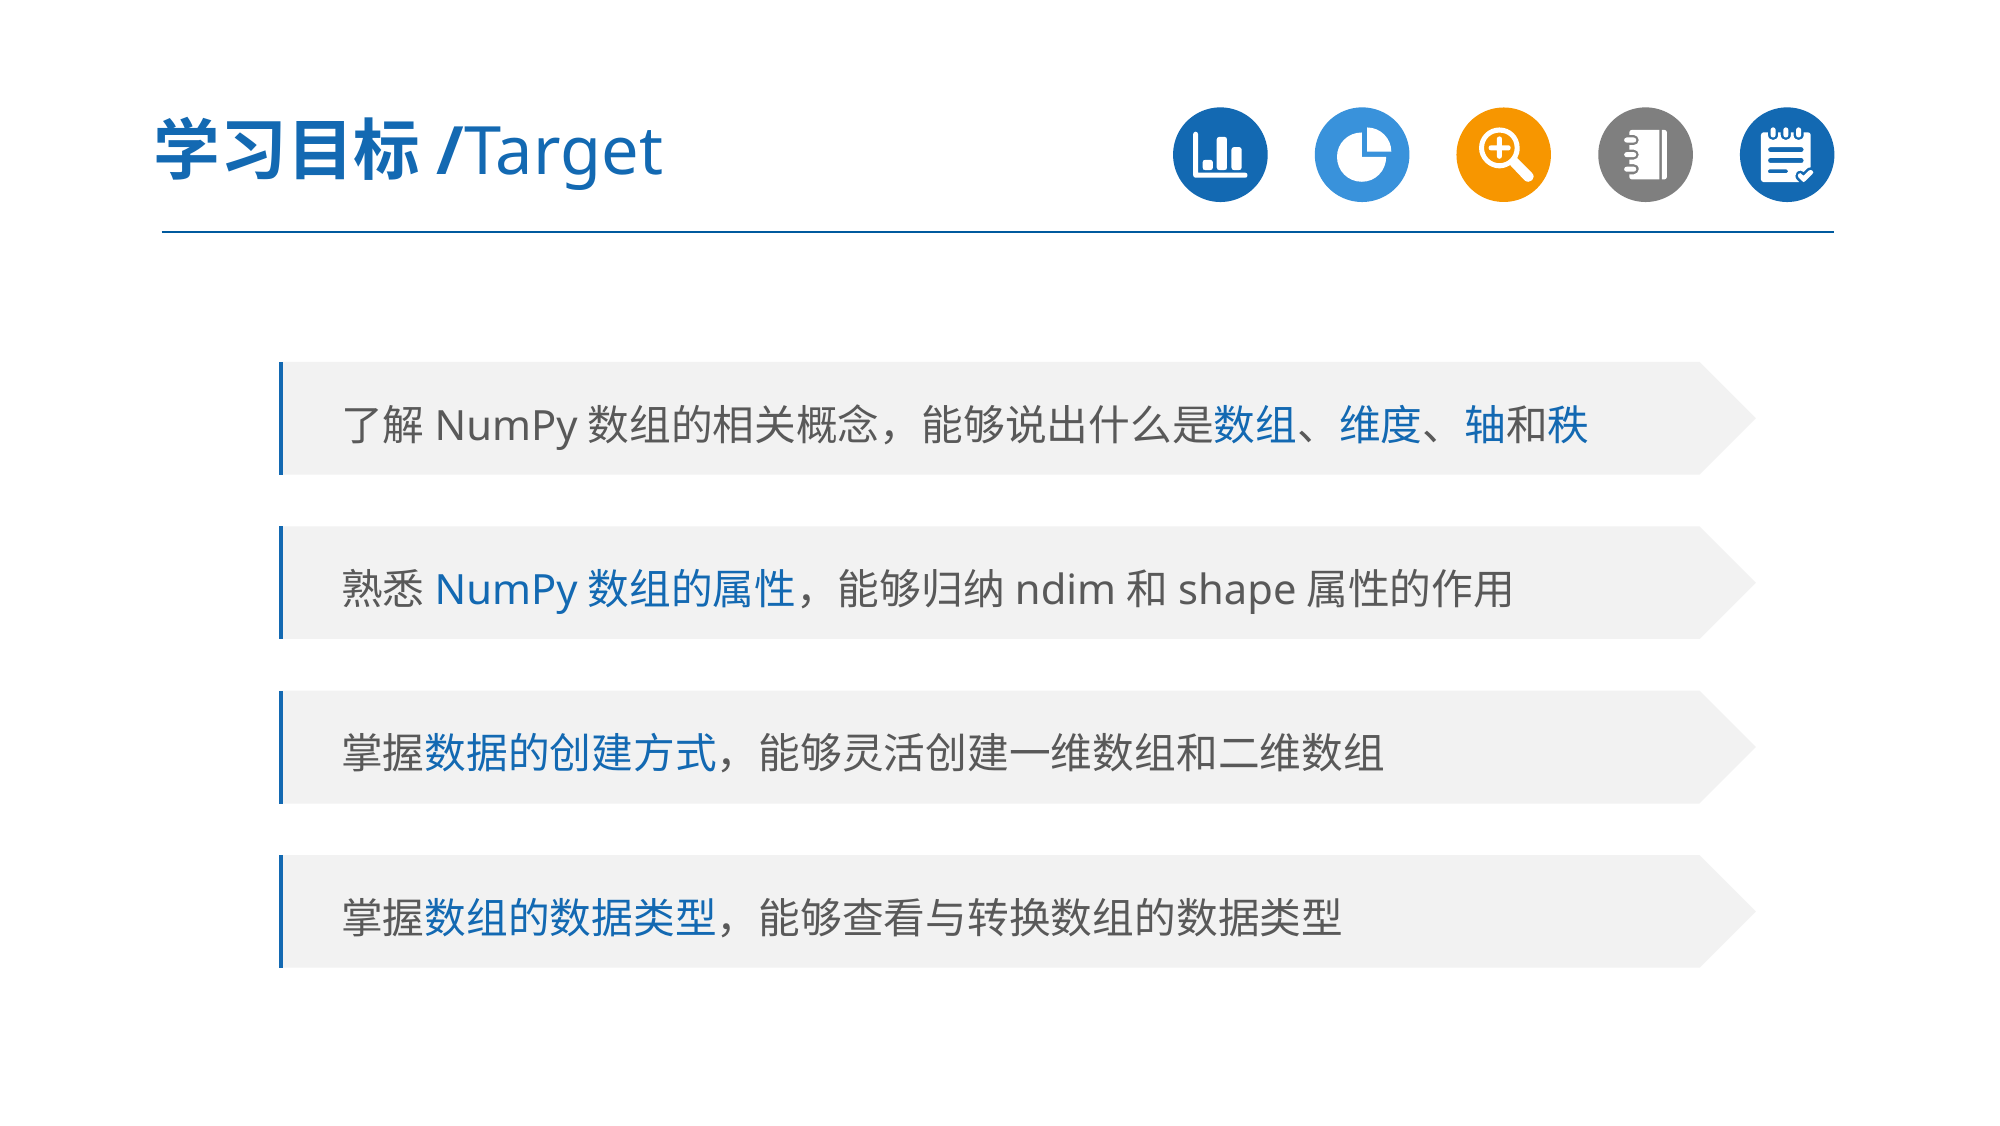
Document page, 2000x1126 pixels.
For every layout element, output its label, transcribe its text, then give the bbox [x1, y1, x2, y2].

text_box 学习目标/Target [133, 93, 918, 203]
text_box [279, 690, 1757, 804]
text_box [279, 526, 1757, 640]
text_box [279, 854, 1757, 968]
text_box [279, 361, 1757, 475]
